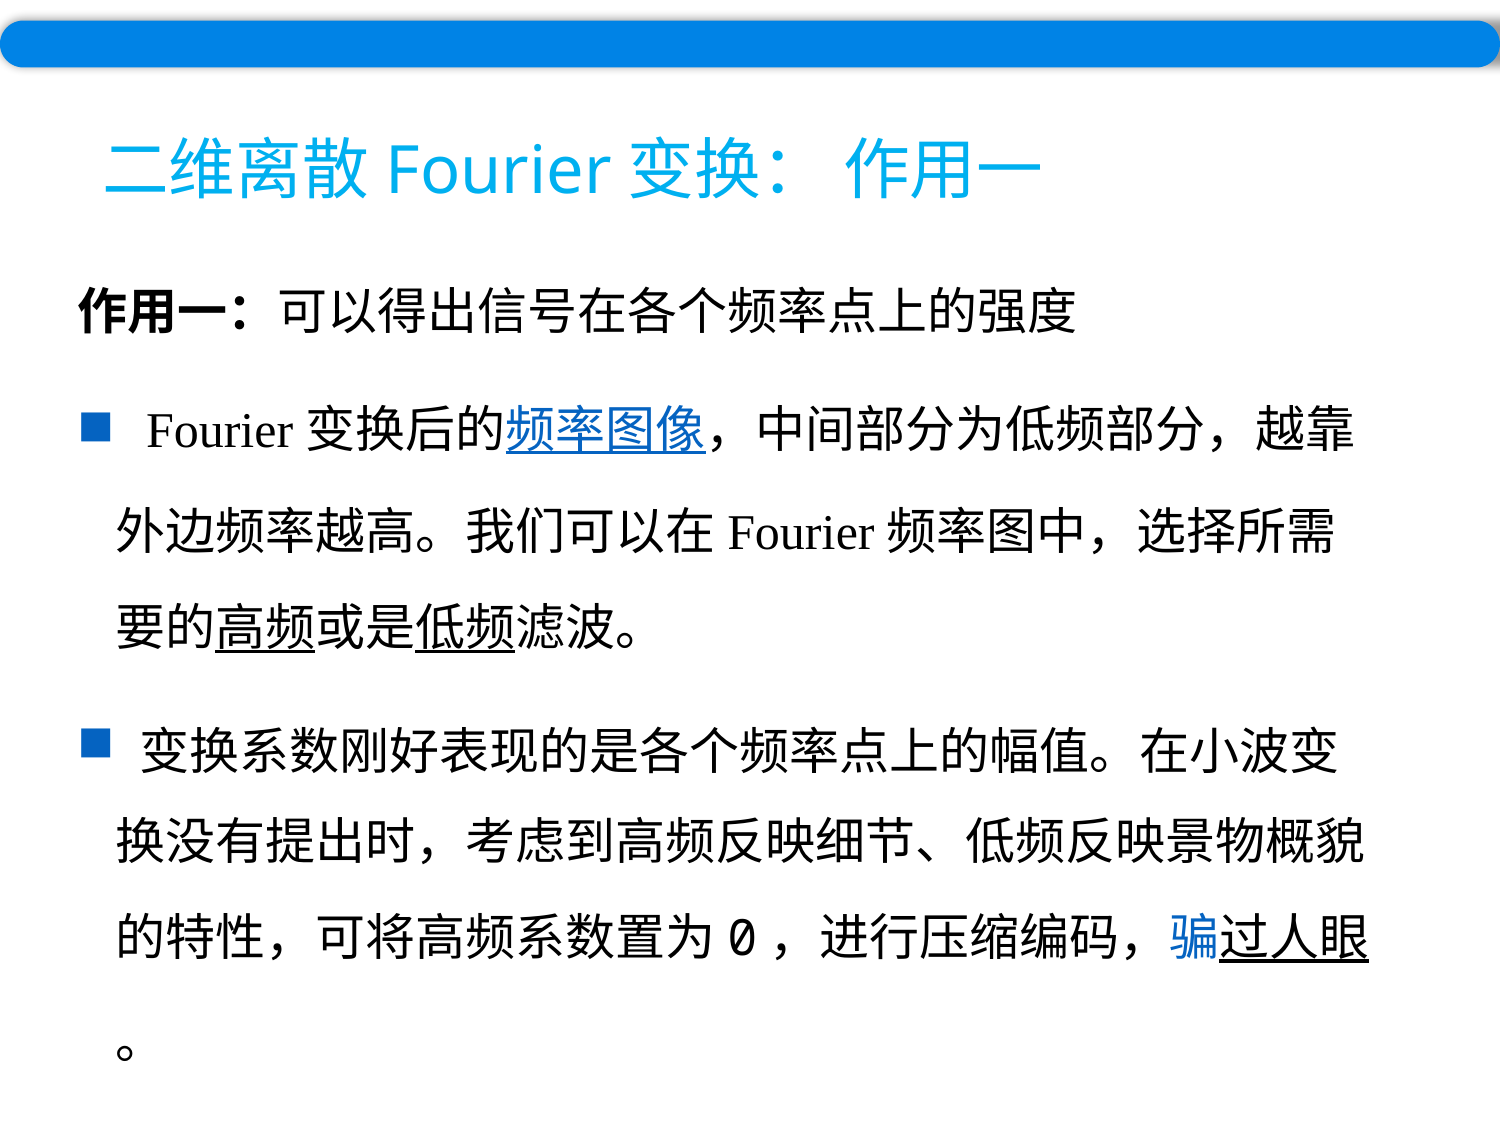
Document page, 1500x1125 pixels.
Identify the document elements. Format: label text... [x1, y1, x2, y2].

list 作用一：可以得出信号在各个频率点上的强度 Fourier变换后的频率图像，中间部分为低频部分，越靠外边频率越高。我们可以在Fourier频率图中，选择所需要的高频或是低频滤波。 变换系数刚好表现的是各个频率点上的幅值。在小波变换没有提出时，考虑到高频反映细节、低频反映景物概貌的特性，可将高频系数置为0，进行压缩编码，骗过人眼。 [62, 242, 1388, 978]
text_box [0, 19, 1500, 69]
title 二维离散Fourier变换： 作用一 [87, 97, 1228, 242]
